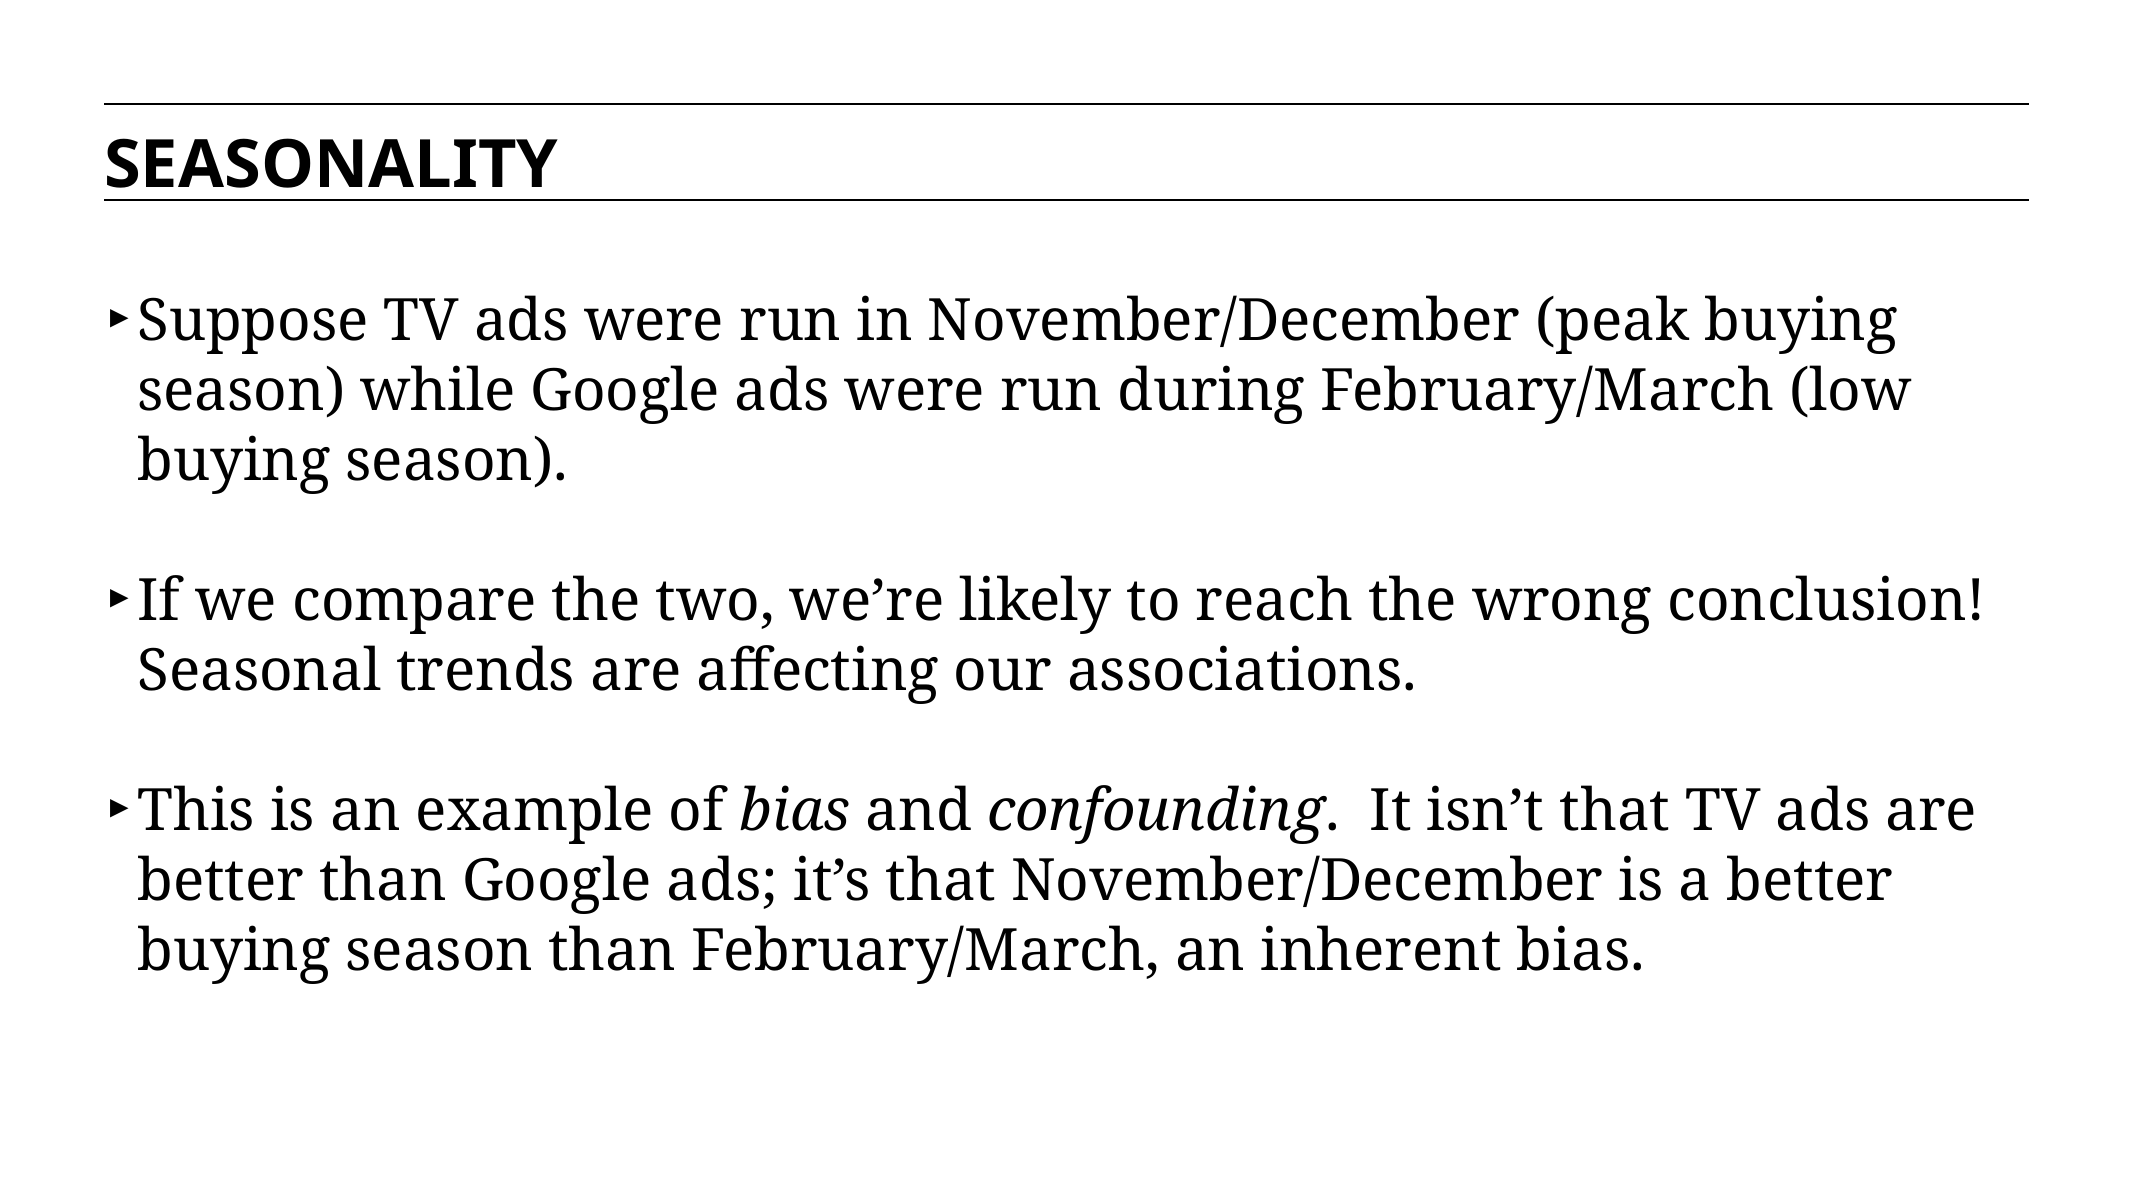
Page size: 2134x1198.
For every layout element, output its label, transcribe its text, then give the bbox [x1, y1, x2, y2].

text_box SEASONALITY [104, 120, 2030, 192]
list Suppose TV ads were run in November/December (peak buying season) while Google ads were run during February/March (low buying season). If we compare the two, we’re likely to reach the wrong conclusion! Seasonal trends are affecting our associations. This is an example of bias and confounding. It isn’t that TV ads are better than Google ads; it’s that November/December is a better buying season than February/March, an inherent bias. [104, 212, 2030, 837]
